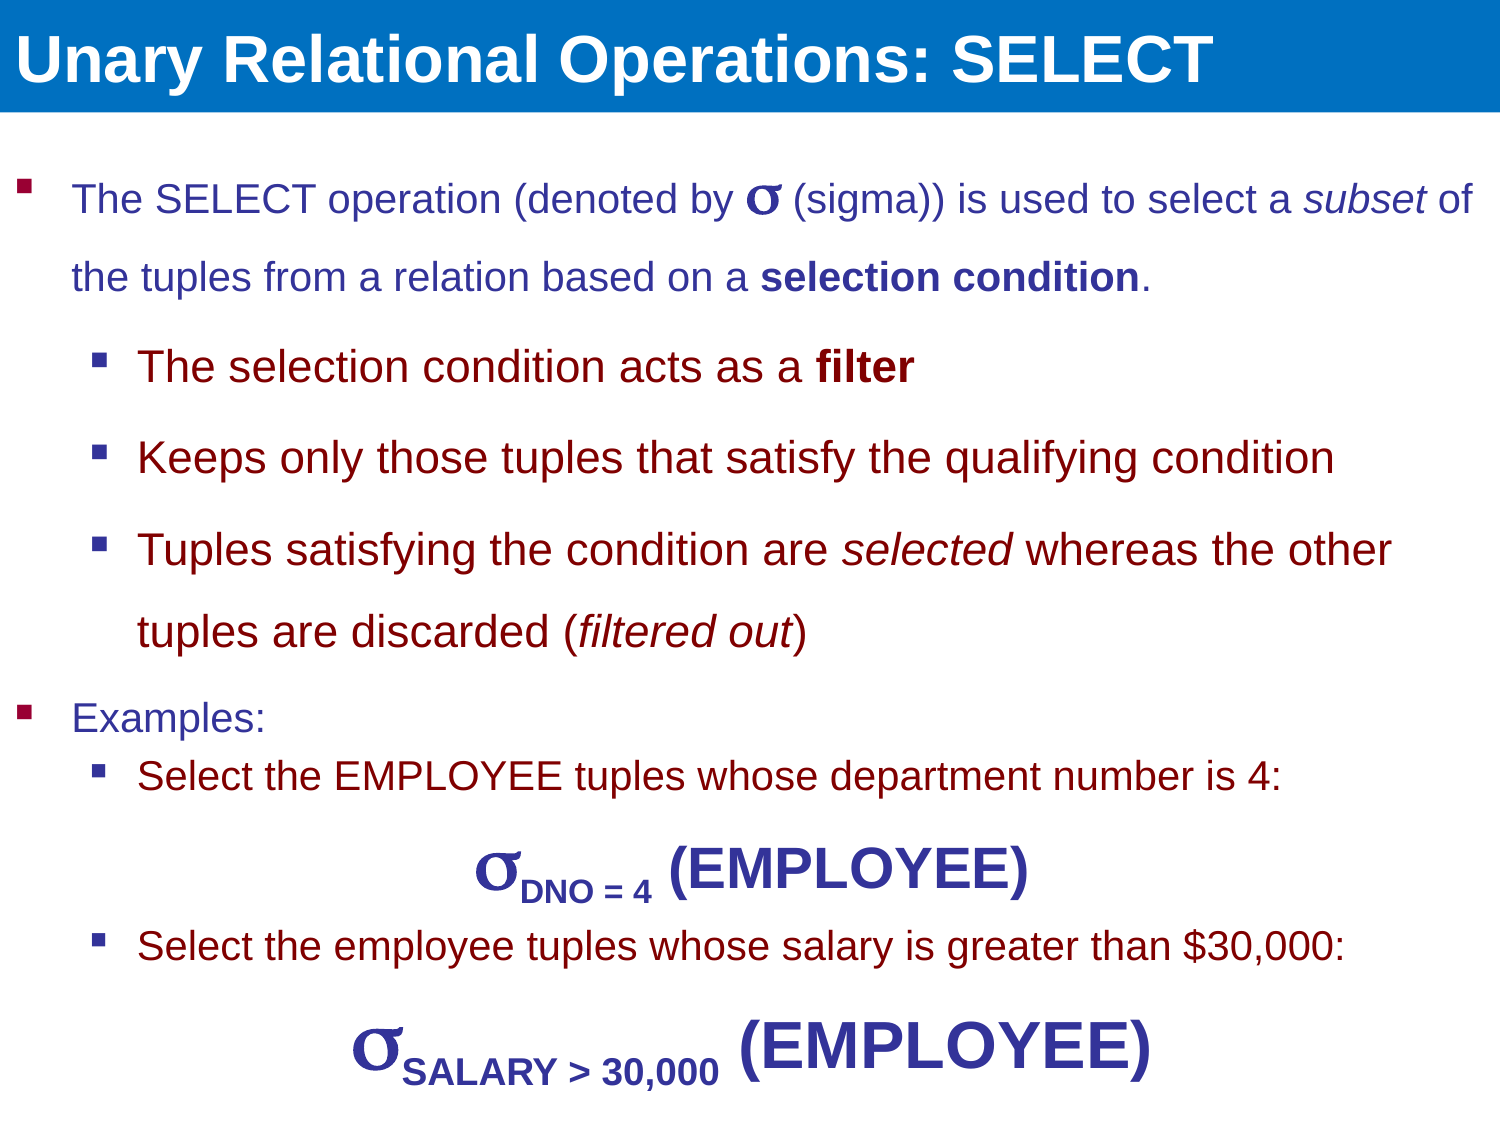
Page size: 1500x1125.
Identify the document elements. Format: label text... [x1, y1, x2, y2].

title Unary Relational Operations: SELECT [0, 0, 1500, 113]
list The SELECT operation (denoted by  (sigma)) is used to select a subset of the tuples from a relation based on a selection condition. The selection condition acts as a filter Keeps only those tuples that satisfy the qualifying condition Tuples satisfying the condition are selected whereas the other tuples are discarded (filtered out) Examples: Select the EMPLOYEE tuples whose department number is 4: DNO = 4 (EMPLOYEE) Select the employee tuples whose salary is greater than $30,000: SALARY > 30,000 (EMPLOYEE) [0, 112, 1490, 1125]
